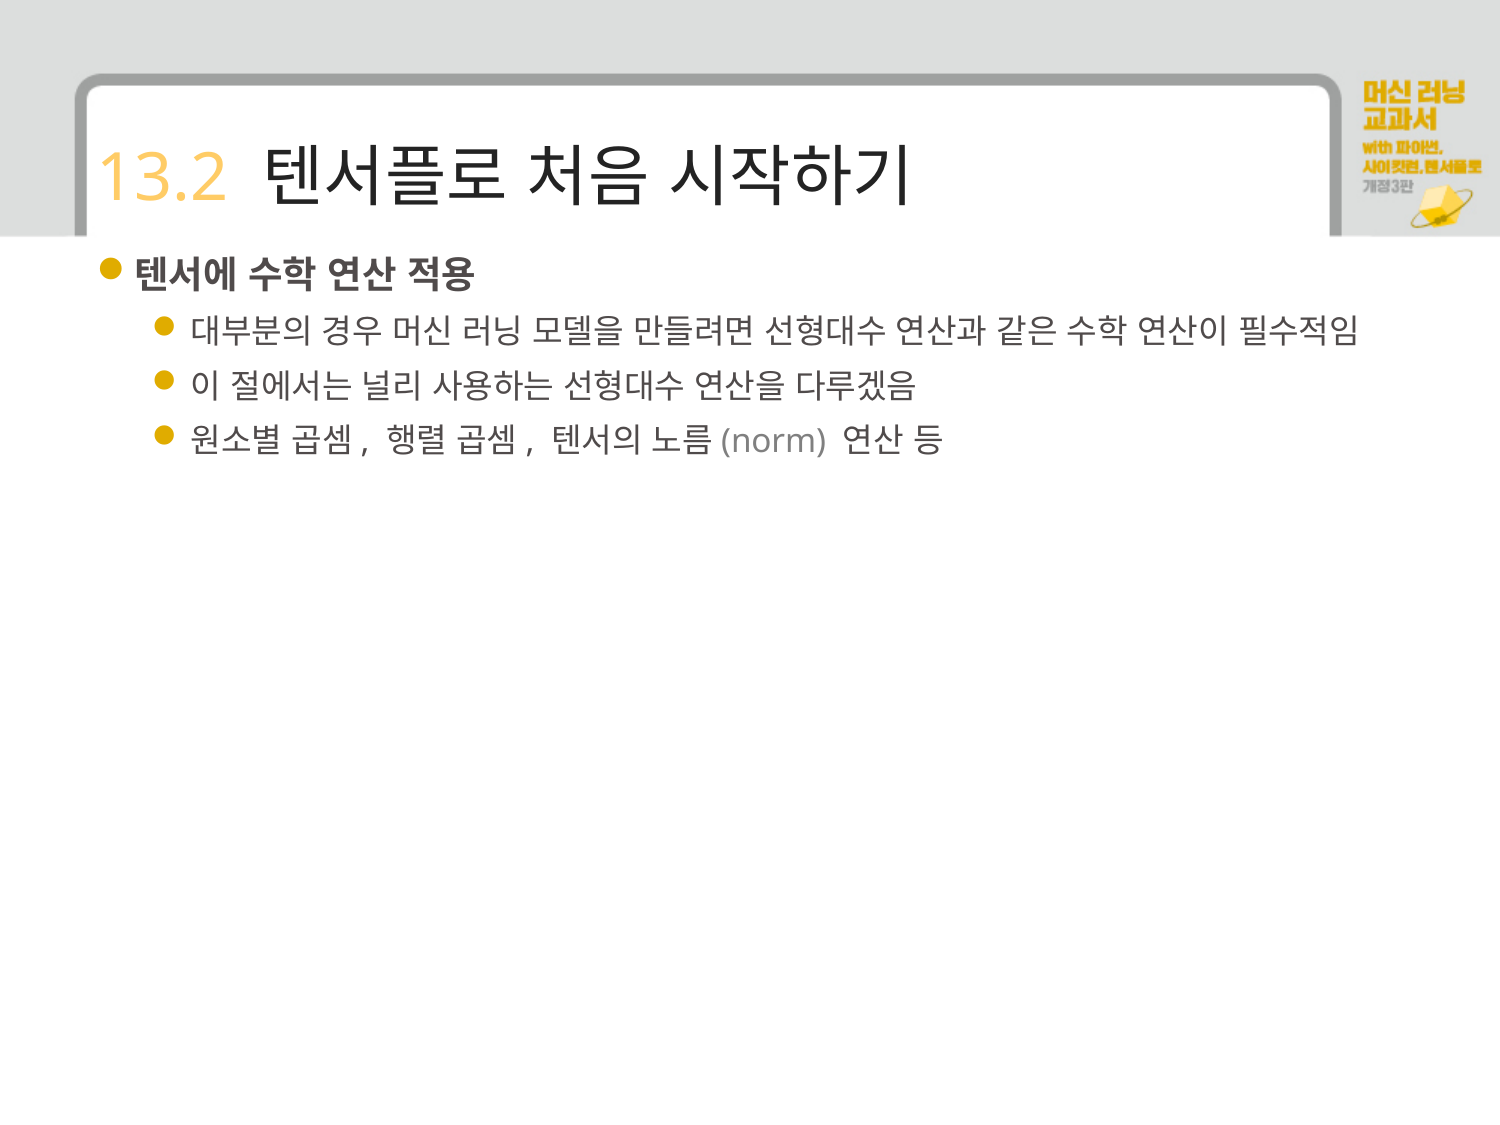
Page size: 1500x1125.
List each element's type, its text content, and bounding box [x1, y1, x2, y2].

title 13.2 텐서플로 처음 시작하기 [81, 90, 1412, 222]
picture [0, 0, 1500, 1125]
list 텐서에 수학 연산 적용 대부분의 경우 머신 러닝 모델을 만들려면 선형대수 연산과 같은 수학 연산이 필수적임 이 절에서는 널리 사용하는 선형대수 연산을 다루겠음 원소별 곱셈, 행렬 곱셈, 텐서의 노름(norm) 연산 등 [81, 239, 1412, 1054]
